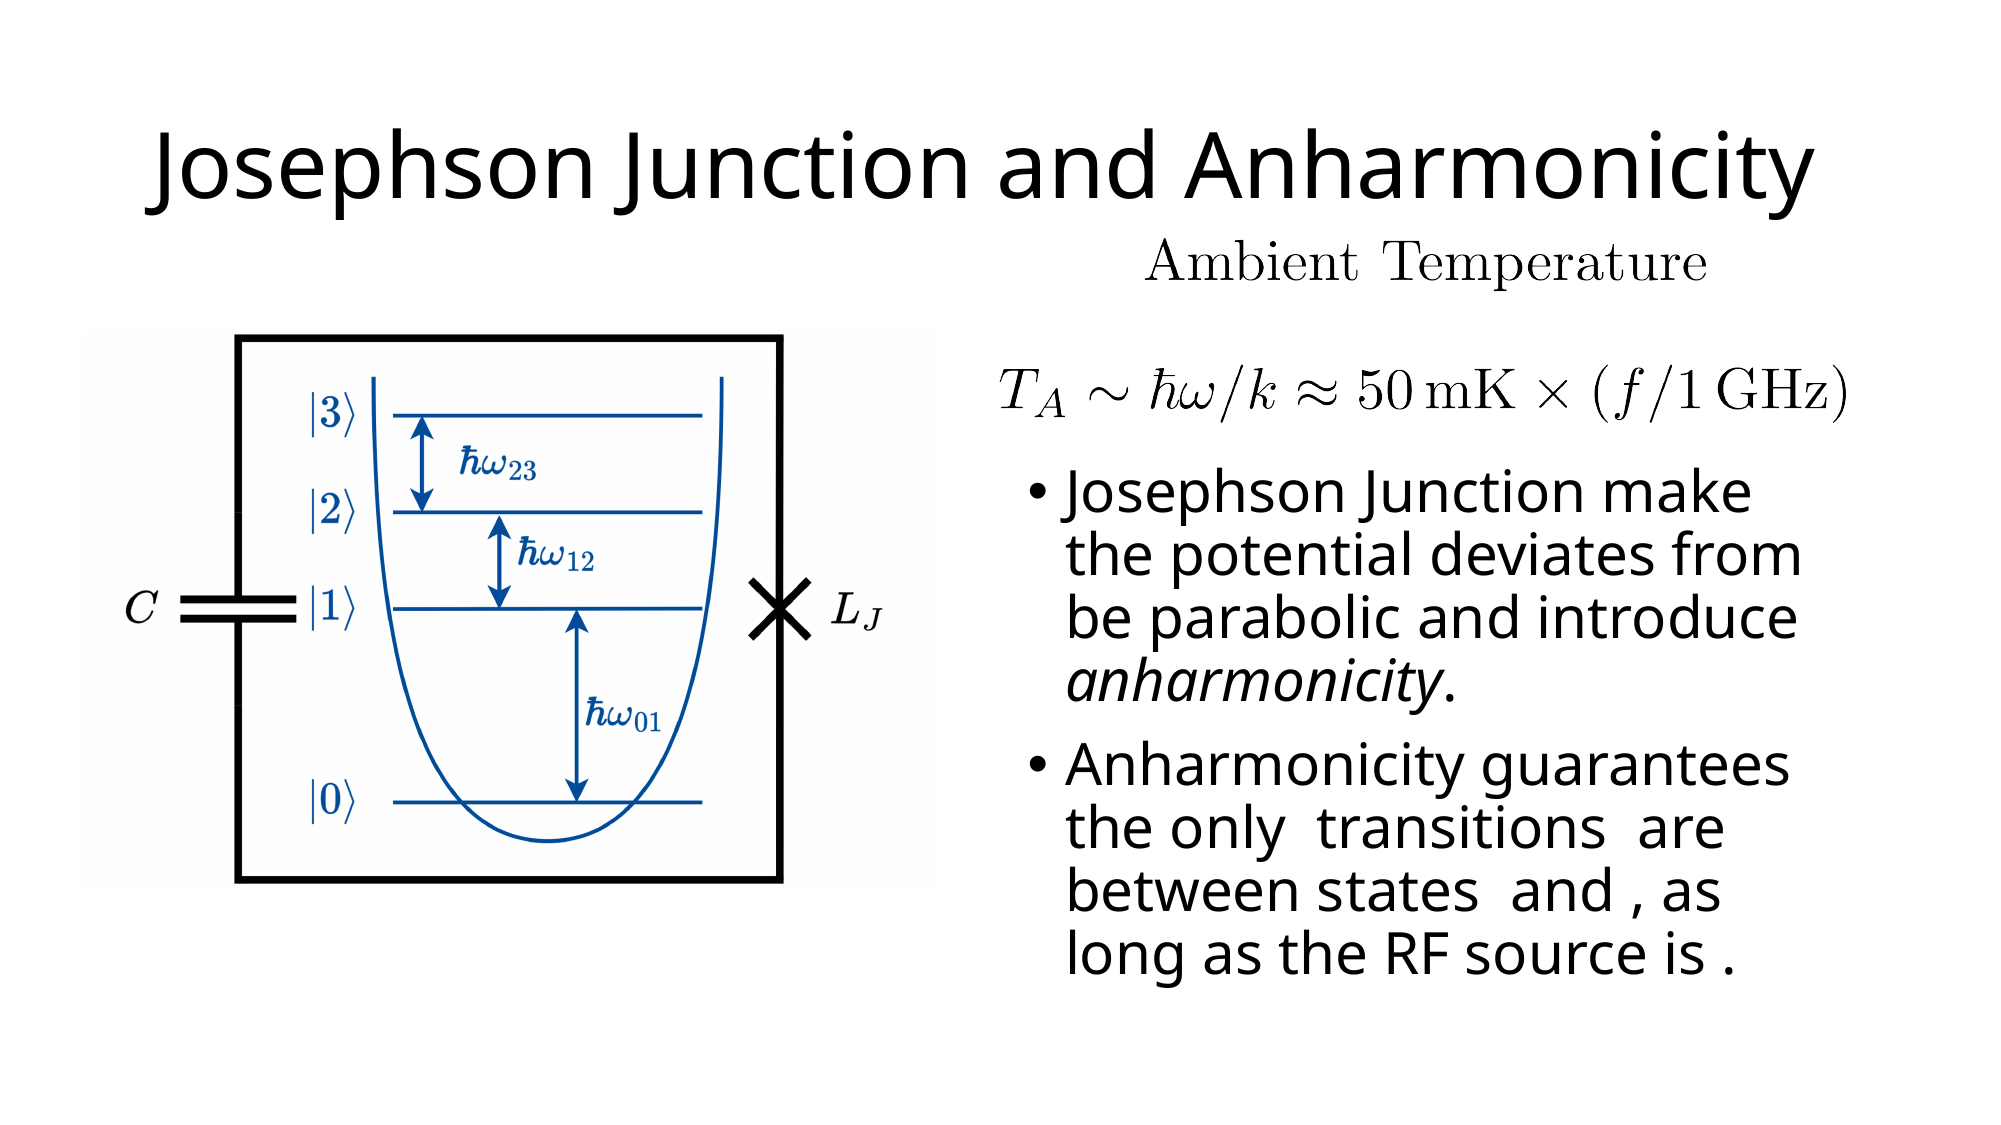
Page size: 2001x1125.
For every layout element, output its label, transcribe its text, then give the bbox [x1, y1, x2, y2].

title Josephson Junction and Anharmonicity [137, 59, 1863, 278]
picture [999, 237, 1846, 424]
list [82, 329, 934, 890]
